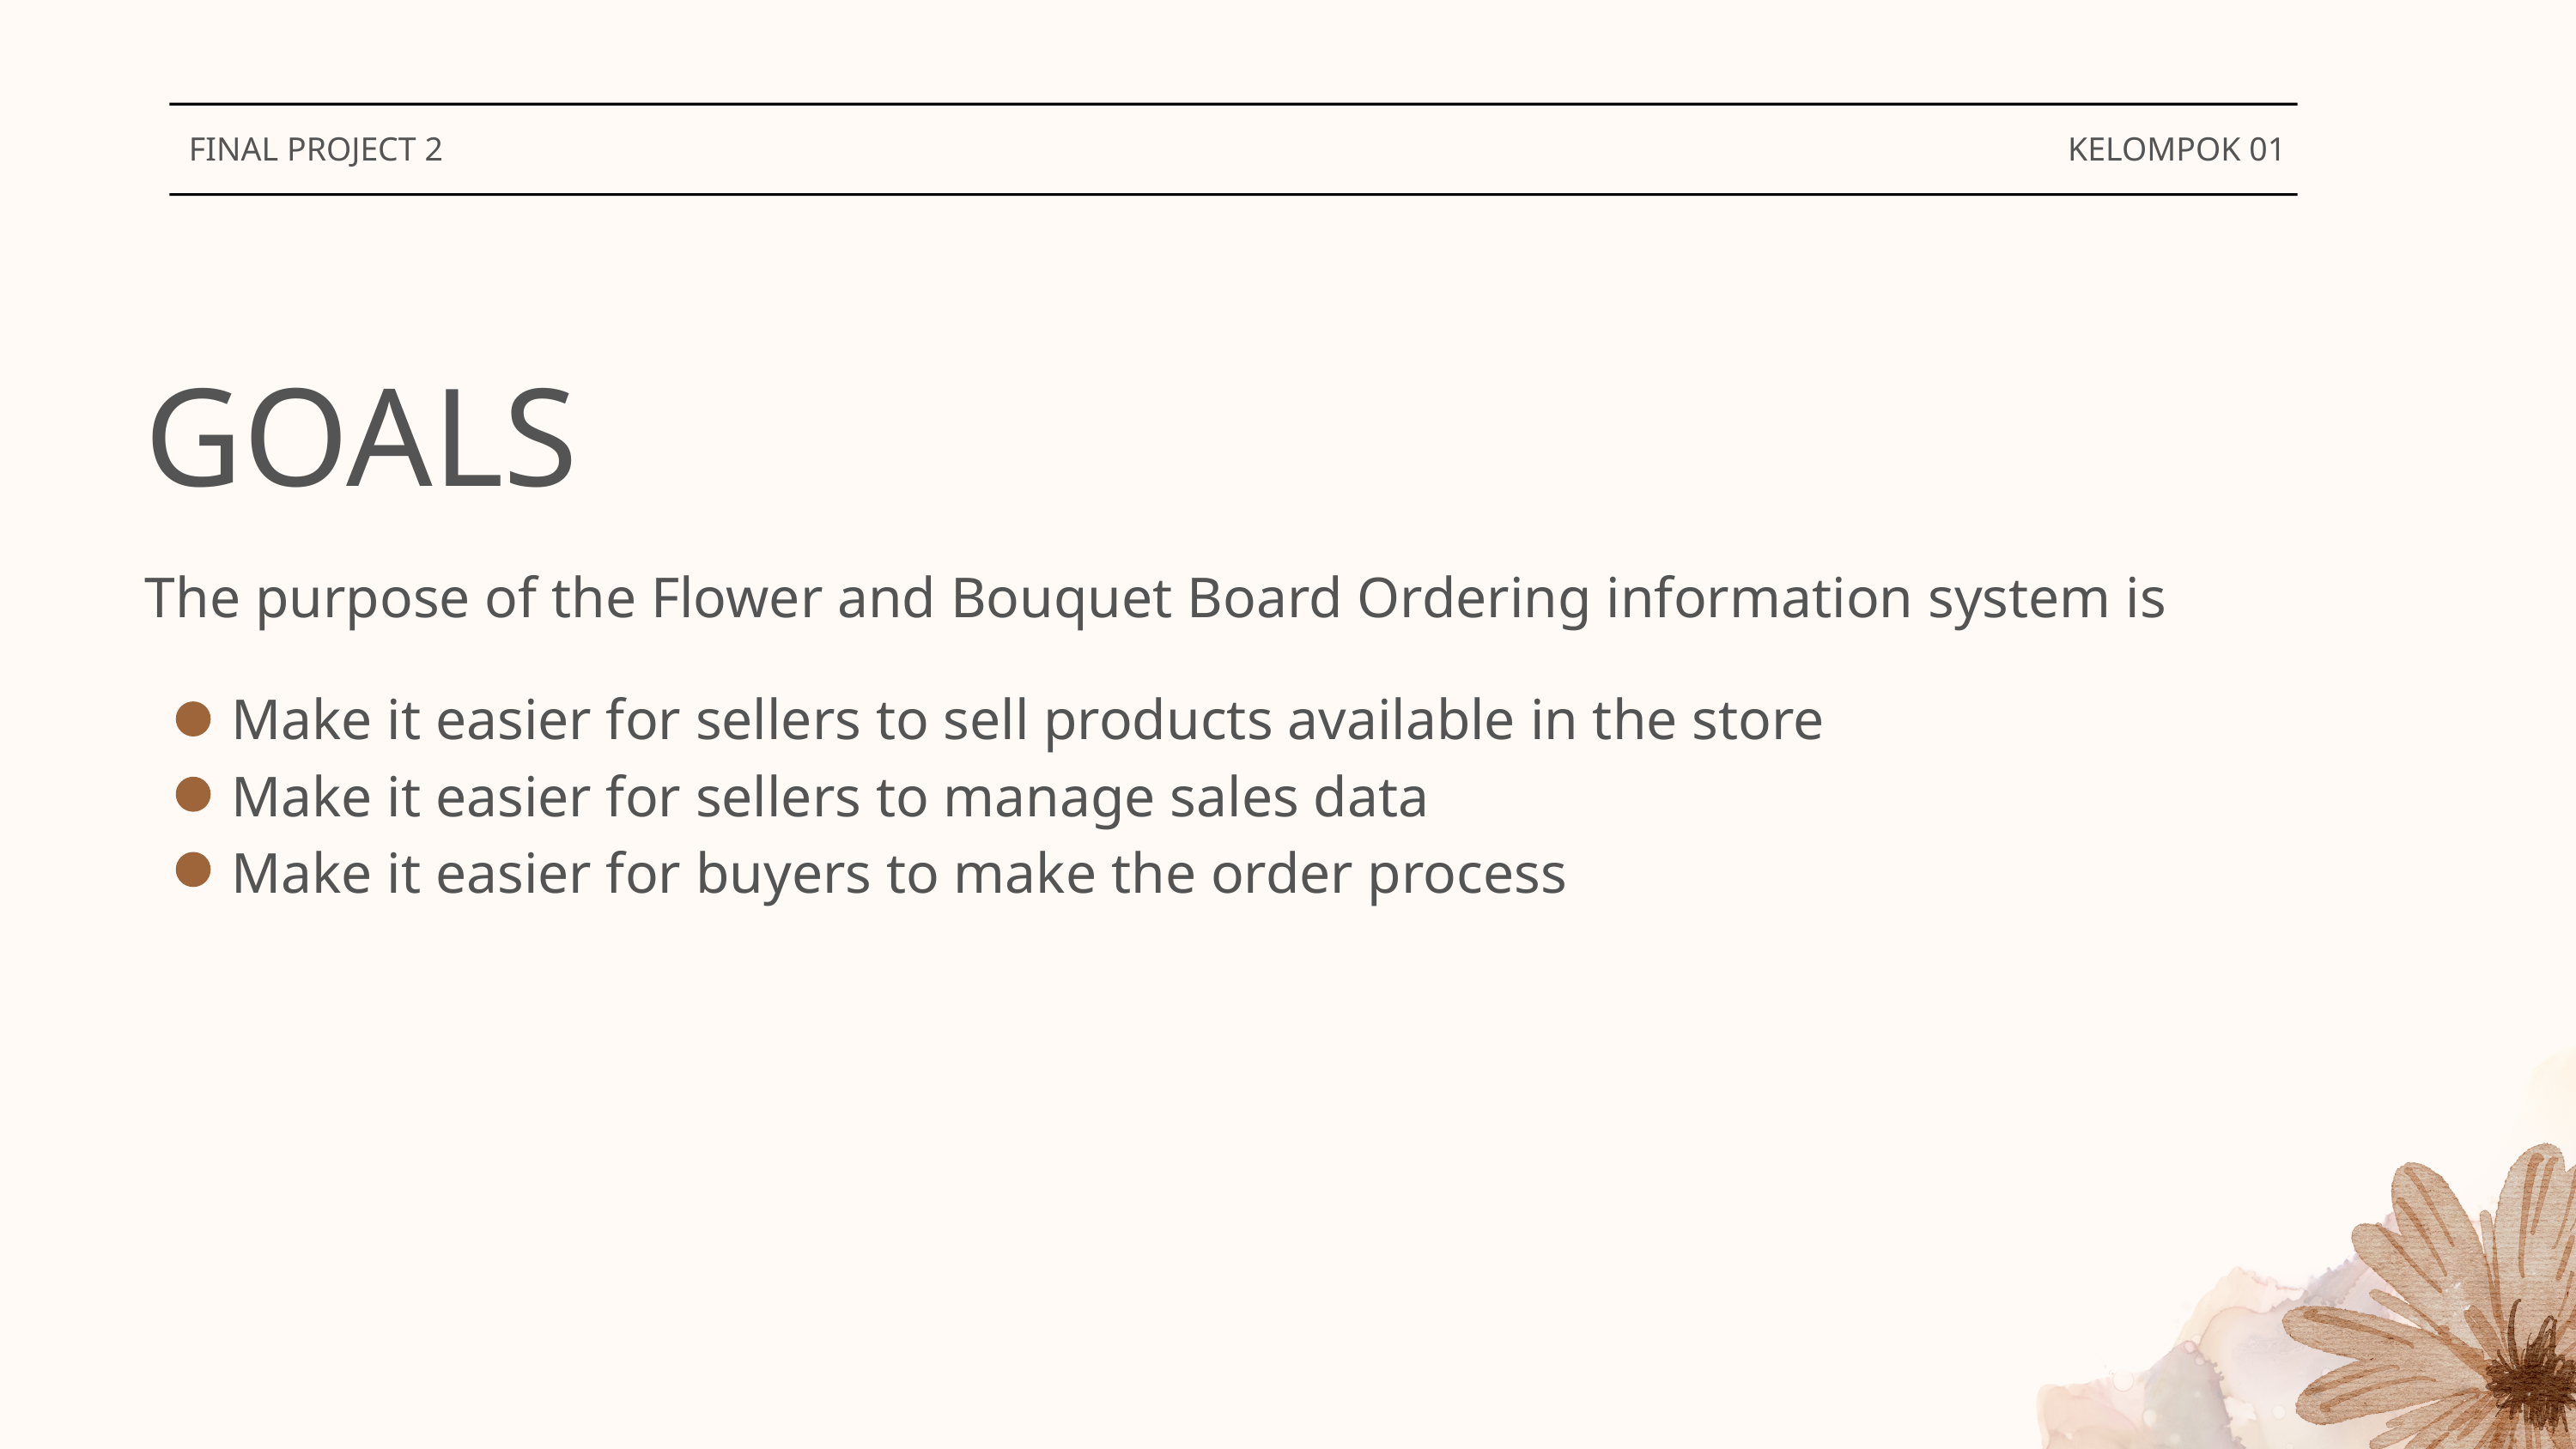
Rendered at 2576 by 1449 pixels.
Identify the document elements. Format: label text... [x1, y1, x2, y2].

text_box [2244, 976, 2576, 1449]
text_box GOALS [144, 378, 1555, 514]
text_box FINAL PROJECT 2 [188, 122, 629, 168]
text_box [175, 852, 211, 888]
text_box KELOMPOK 01 [1878, 122, 2287, 168]
text_box Make it easier for sellers to sell products available in the store Make it easier for sellers to manage sales data Make it easier for buyers to make the order process [231, 673, 2298, 982]
text_box The purpose of the Flower and Bouquet Board Ordering information system is [144, 551, 2298, 706]
text_box [1943, 1028, 2244, 1449]
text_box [175, 776, 211, 812]
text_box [175, 700, 211, 737]
